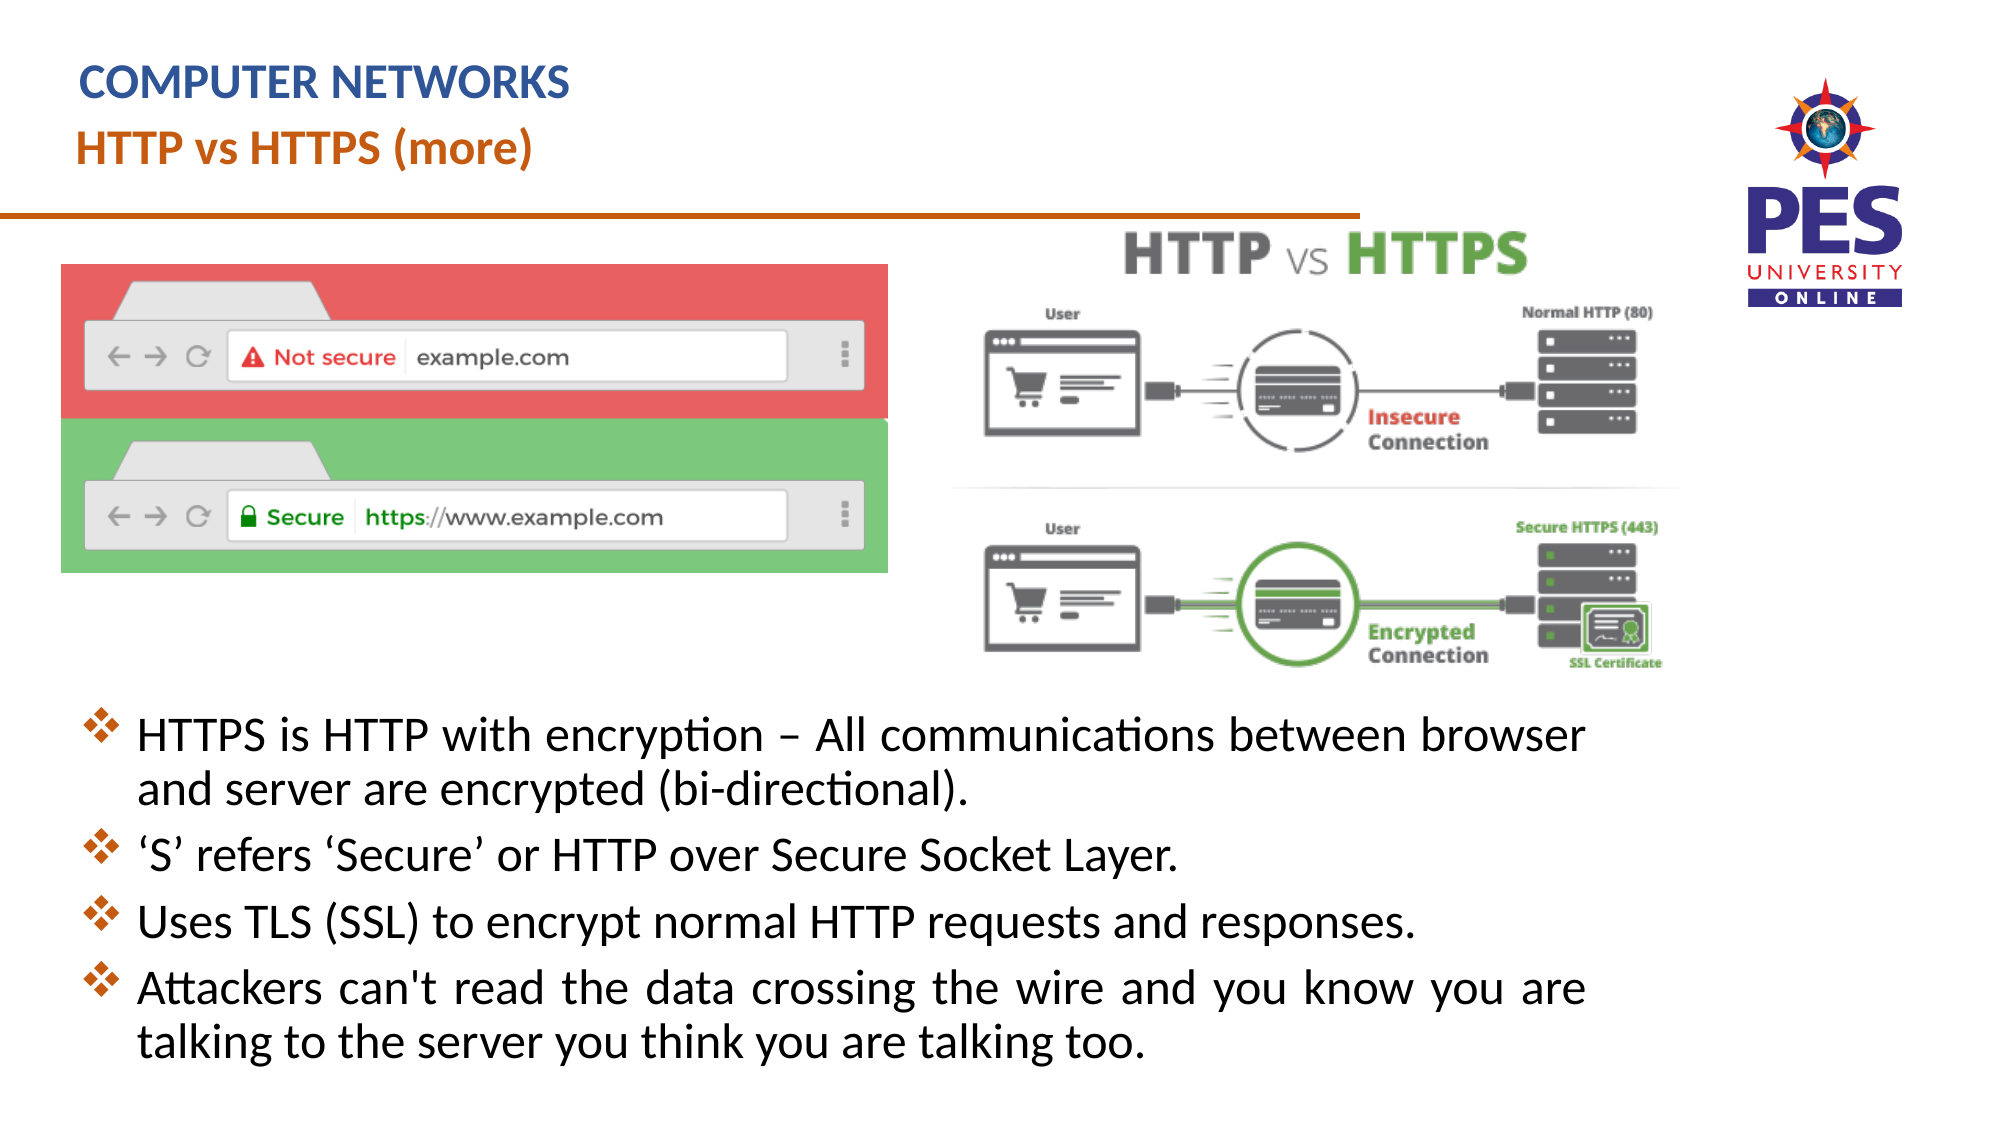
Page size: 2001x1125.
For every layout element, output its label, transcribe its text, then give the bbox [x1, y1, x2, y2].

picture [1748, 76, 1902, 307]
picture [951, 227, 1686, 674]
text_box COMPUTER NETWORKS [64, 41, 1295, 106]
text_box HTTPS is HTTP with encryption – All communications between browser and server are encrypted (bi-directional). ‘S’ refers ‘Secure’ or HTTP over Secure Socket Layer. Uses TLS (SSL) to encrypt normal HTTP requests and responses. Attackers can't read the data crossing the wire and you know you are talking to the server you think you are talking too. [64, 700, 1603, 1087]
text_box HTTP vs HTTPS (more) [60, 106, 1374, 182]
picture [60, 264, 888, 573]
